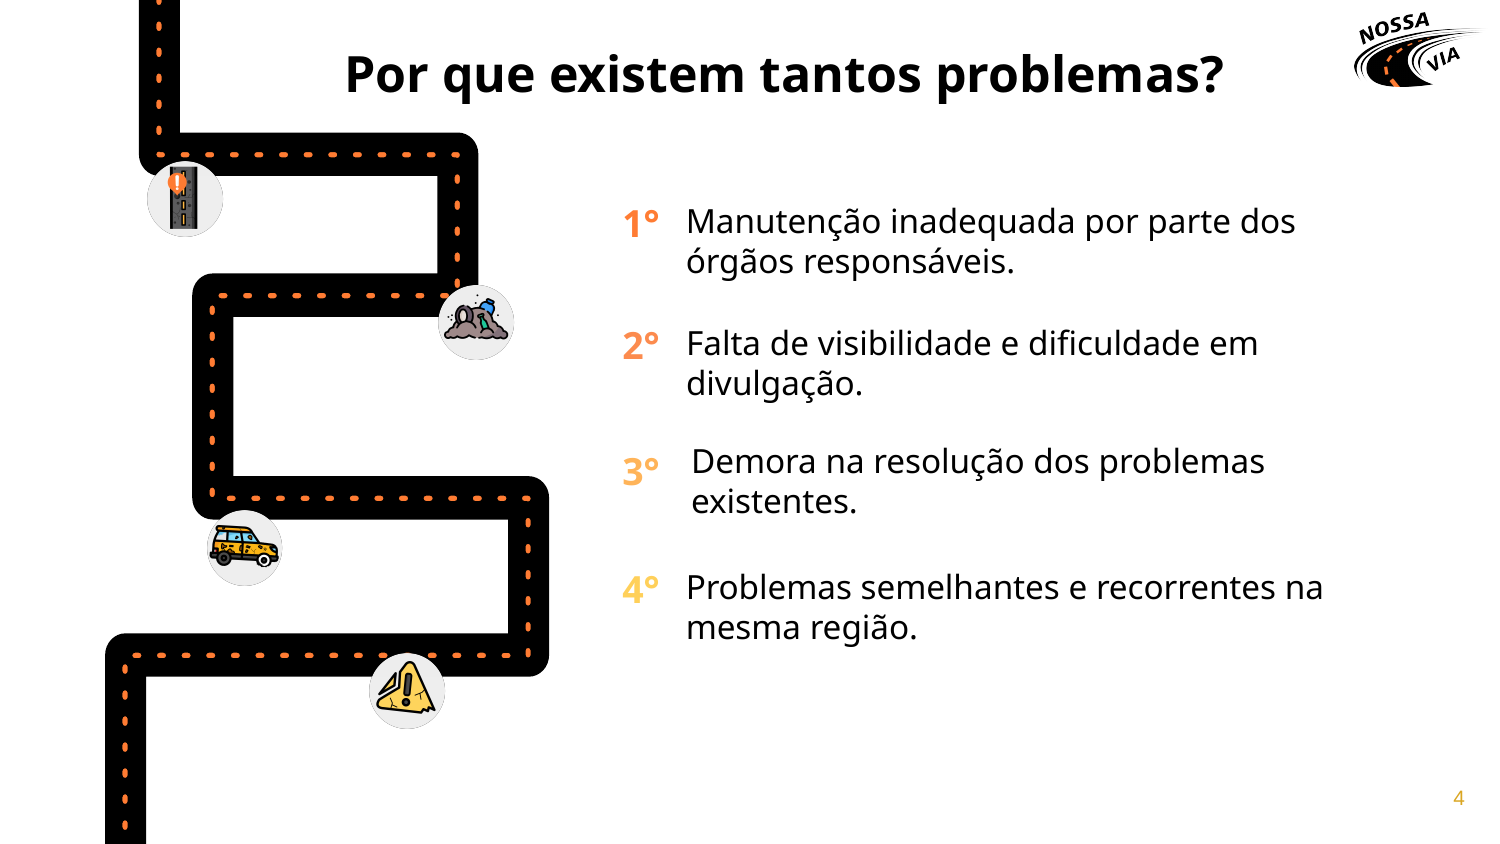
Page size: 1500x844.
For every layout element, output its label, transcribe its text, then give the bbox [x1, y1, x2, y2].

text_box [416, 293, 424, 298]
text_box [367, 293, 375, 298]
text_box [375, 496, 383, 501]
text_box [219, 293, 227, 298]
text_box [498, 496, 506, 501]
text_box [256, 653, 264, 658]
picture [199, 503, 289, 593]
text_box [268, 293, 276, 298]
picture [140, 154, 230, 244]
text_box Demora na resolução dos problemas existentes. [676, 433, 1304, 528]
text_box 2° [607, 314, 670, 375]
text_box Por que existem tantos problemas? [180, 27, 1396, 122]
text_box [305, 653, 313, 658]
text_box 1° [607, 192, 670, 253]
text_box 4° [607, 558, 670, 619]
text_box [105, 0, 550, 844]
picture [1354, 11, 1488, 88]
slide_number 4 [1389, 764, 1480, 830]
text_box Manutenção inadequada por parte dos órgãos responsáveis. [670, 192, 1358, 288]
text_box [231, 653, 239, 658]
text_box Falta de visibilidade e dificuldade em divulgação. [670, 314, 1399, 410]
text_box [330, 653, 338, 658]
text_box [252, 496, 260, 501]
text_box [301, 496, 309, 501]
text_box [207, 653, 215, 658]
text_box [502, 653, 510, 658]
text_box [350, 496, 358, 501]
text_box [391, 293, 399, 298]
picture [362, 646, 452, 736]
picture [431, 277, 521, 367]
text_box [182, 653, 190, 658]
text_box [293, 293, 301, 298]
text_box [449, 496, 457, 501]
text_box Problemas semelhantes e recorrentes na mesma região. [670, 558, 1358, 654]
text_box [424, 496, 432, 501]
text_box [342, 293, 350, 298]
text_box 3° [607, 440, 676, 501]
text_box [227, 496, 235, 501]
